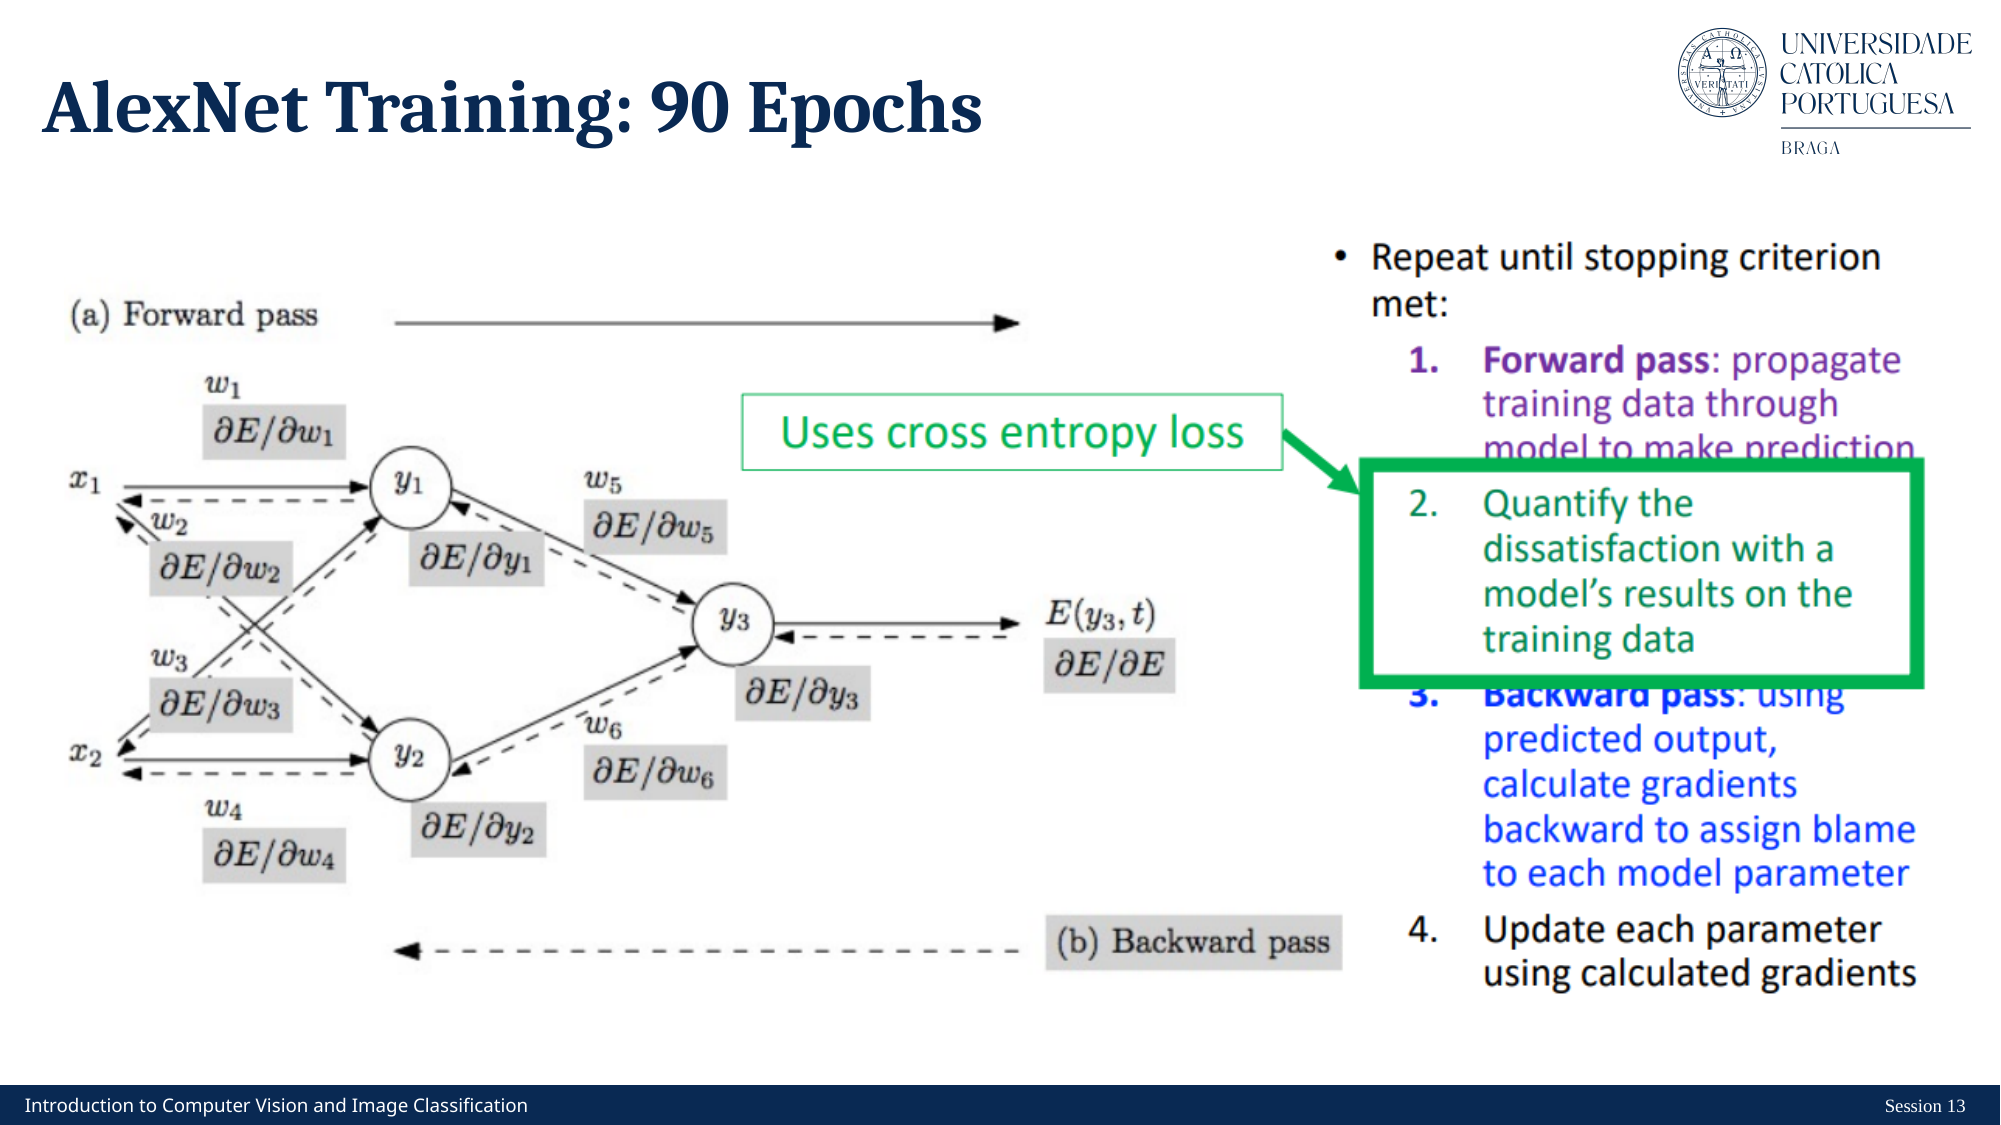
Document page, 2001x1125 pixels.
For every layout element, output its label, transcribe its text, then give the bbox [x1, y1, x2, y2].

picture [1672, 18, 1982, 163]
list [64, 234, 1936, 1003]
text_box Session 13 [1126, 1086, 1981, 1125]
title AlexNet Training: 90 Epochs [27, 0, 1753, 218]
text_box [0, 1085, 2000, 1125]
text_box Introduction to Computer Vision and Image Classification [9, 1086, 1126, 1125]
